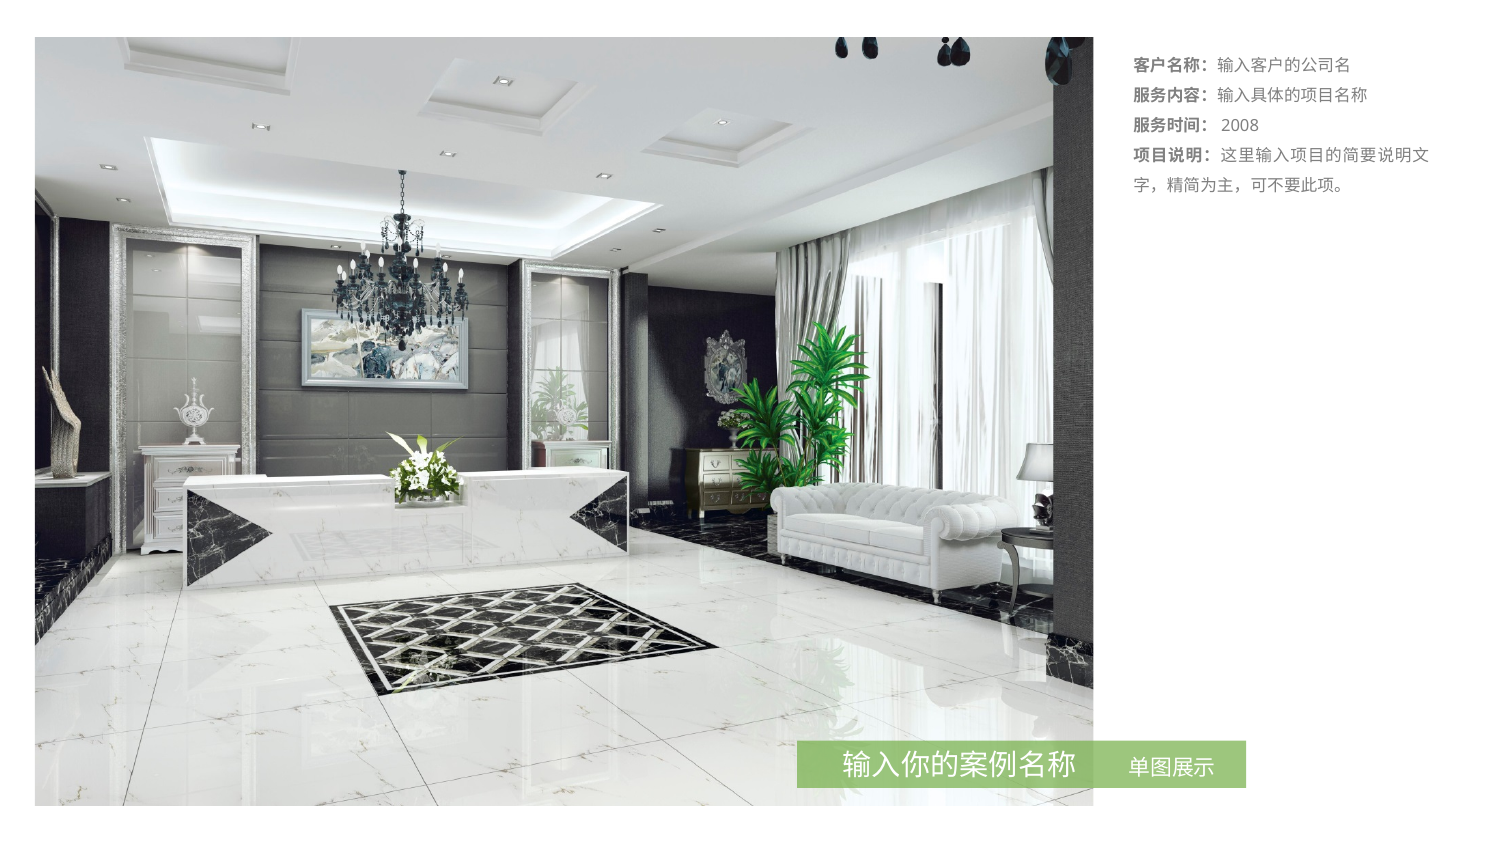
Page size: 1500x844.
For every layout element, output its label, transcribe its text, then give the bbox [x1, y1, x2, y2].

text_box 输入你的案例名称 单图展示 [842, 746, 1216, 782]
text_box [33, 36, 1095, 808]
text_box [795, 739, 1248, 790]
text_box 客户名称：输入客户的公司名 服务内容：输入具体的项目名称 服务时间：2008 项目说明：这里输入项目的简要说明文字，精简为主，可不要此项。 [1127, 39, 1435, 201]
